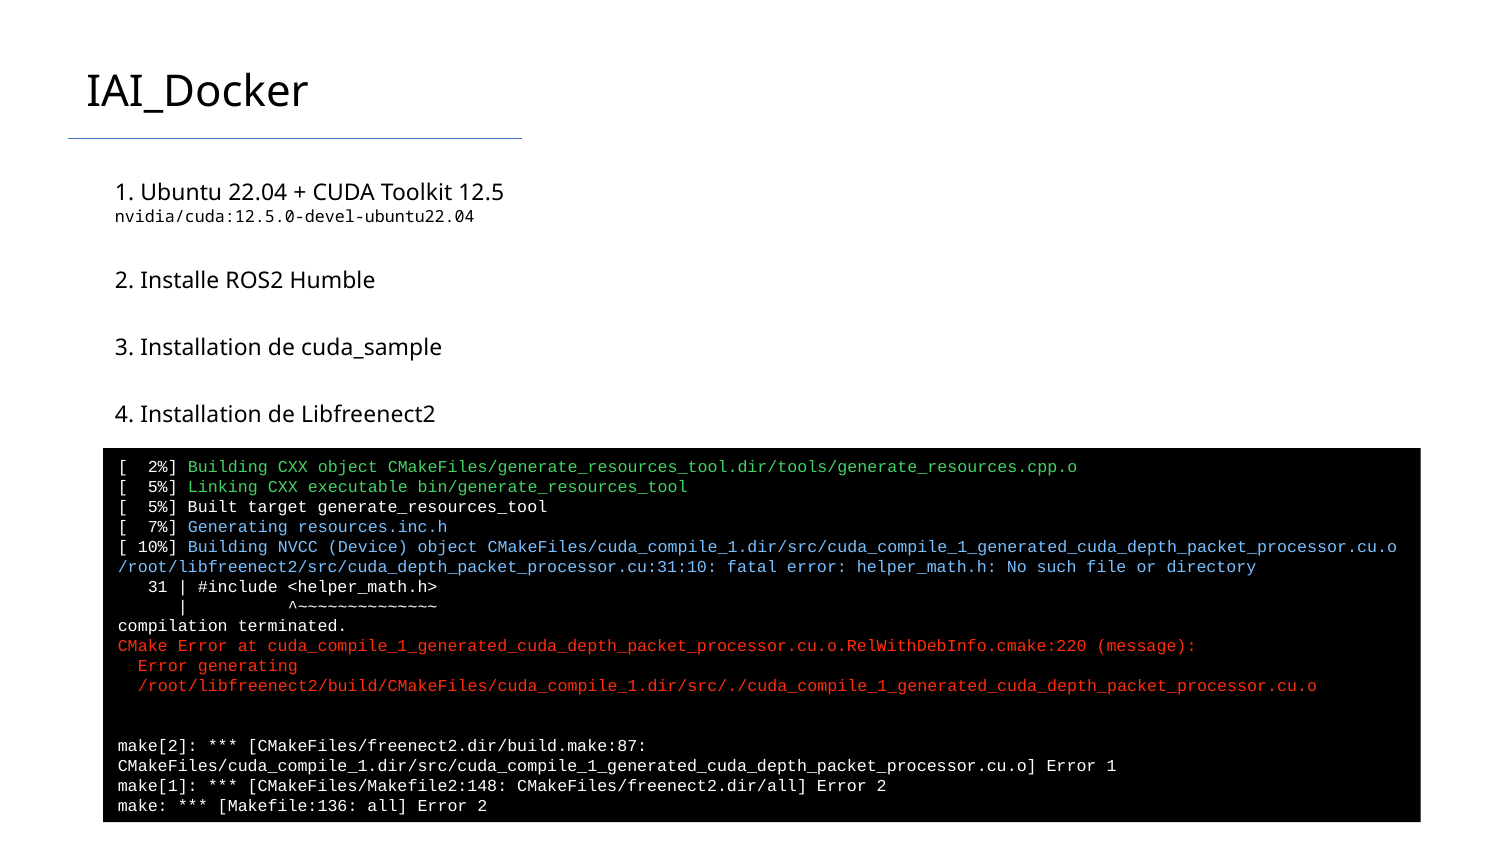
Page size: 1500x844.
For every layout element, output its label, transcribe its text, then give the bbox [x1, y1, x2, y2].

text_box [ 2%] Building CXX object CMakeFiles/generate_resources_tool.dir/tools/generate_resources.cpp.o [ 5%] Linking CXX executable bin/generate_resources_tool [ 5%] Built target generate_resources_tool [ 7%] Generating resources.inc.h [ 10%] Building NVCC (Device) object CMakeFiles/cuda_compile_1.dir/src/cuda_compile_1_generated_cuda_depth_packet_processor.cu.o /root/libfreenect2/src/cuda_depth_packet_processor.cu:31:10: fatal error: helper_math.h: No such file or directory 31 | #include <helper_math.h> | ^~~~~~~~~~~~~~~ compilation terminated. CMake Error at cuda_compile_1_generated_cuda_depth_packet_processor.cu.o.RelWithDebInfo.cmake:220 (message): Error generating /root/libfreenect2/build/CMakeFiles/cuda_compile_1.dir/src/./cuda_compile_1_generated_cuda_depth_packet_processor.cu.o make[2]: *** [CMakeFiles/freenect2.dir/build.make:87: CMakeFiles/cuda_compile_1.dir/src/cuda_compile_1_generated_cuda_depth_packet_processor.cu.o] Error 1 make[1]: *** [CMakeFiles/Makefile2:148: CMakeFiles/freenect2.dir/all] Error 2 make: *** [Makefile:136: all] Error 2 [103, 448, 1421, 823]
text_box [131, 139, 516, 144]
slide_number 12 [1059, 823, 1397, 827]
text_box 1. Ubuntu 22.04 + CUDA Toolkit 12.5 nvidia/cuda:12.5.0-devel-ubuntu22.04 2. Installe ROS2 Humble 3. Installation de cuda_sample 4. Installation de Libfreenect2 [100, 170, 1400, 435]
text_box IAI_Docker [71, 53, 635, 131]
text_box [131, 69, 919, 147]
